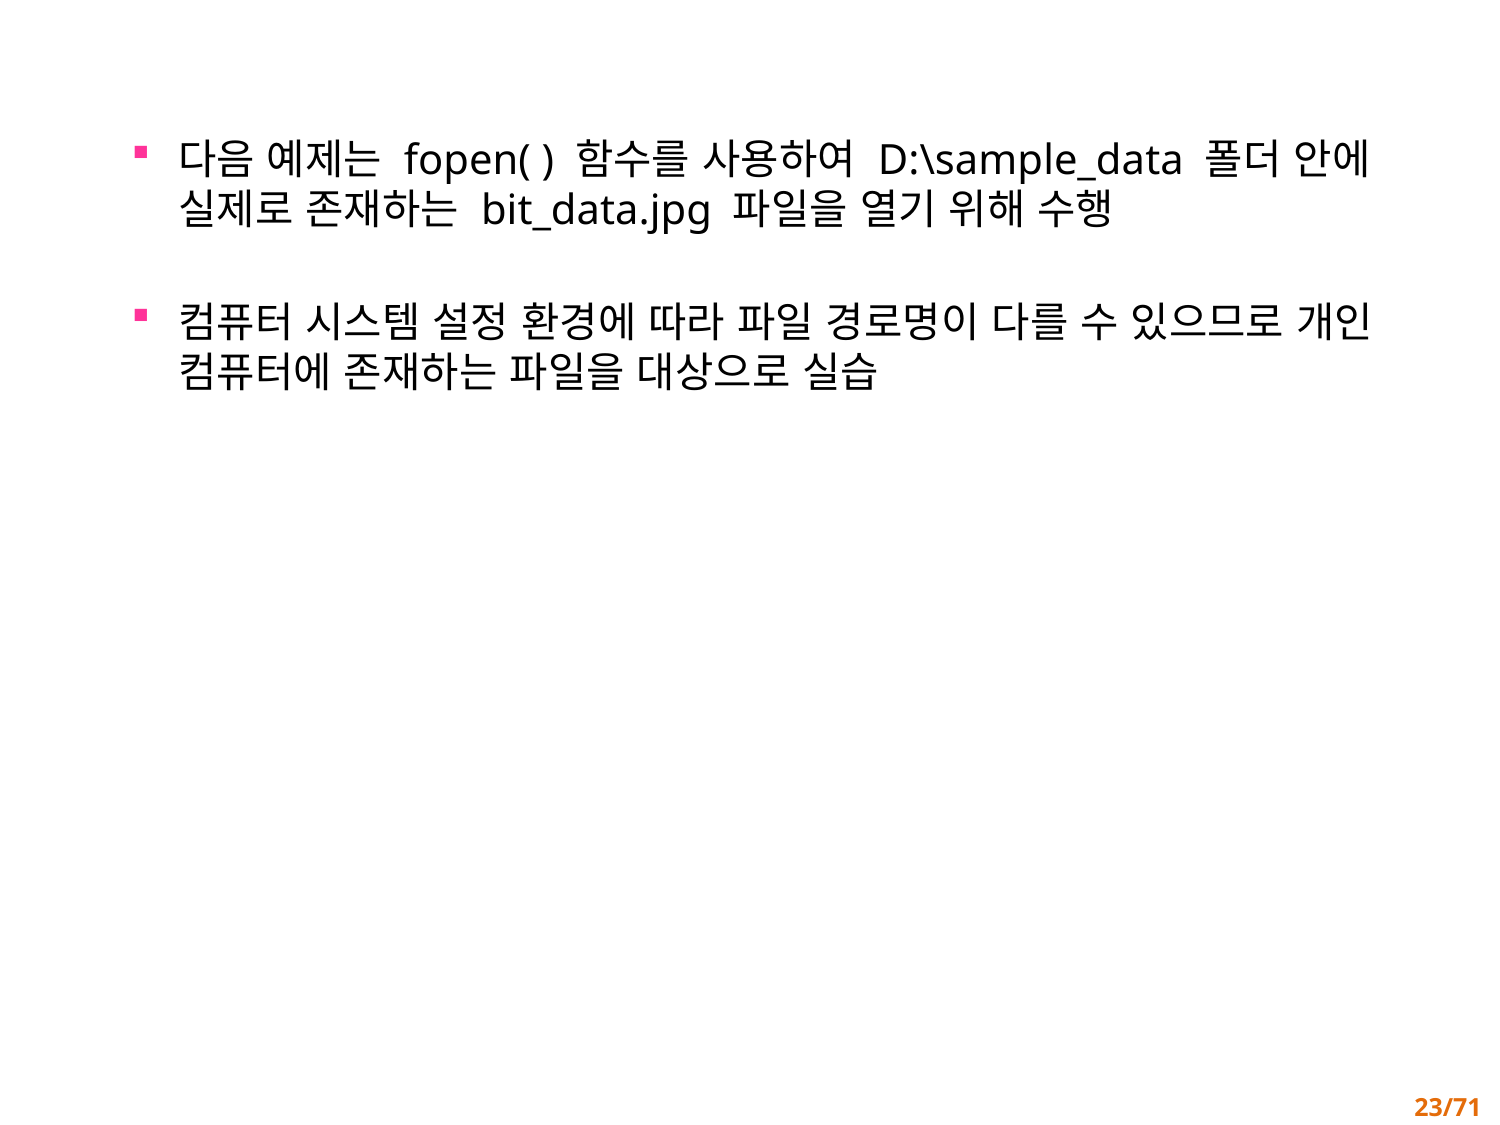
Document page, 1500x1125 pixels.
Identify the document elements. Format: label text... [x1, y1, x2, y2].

list 다음 예제는 fopen( ) 함수를 사용하여 D:\sample_data 폴더 안에 실제로 존재하는 bit_data.jpg 파일을 열기 위해 수행 컴퓨터 시스템 설정 환경에 따라 파일 경로명이 다를 수 있으므로 개인 컴퓨터에 존재하는 파일을 대상으로 실습 [41, 125, 1459, 433]
